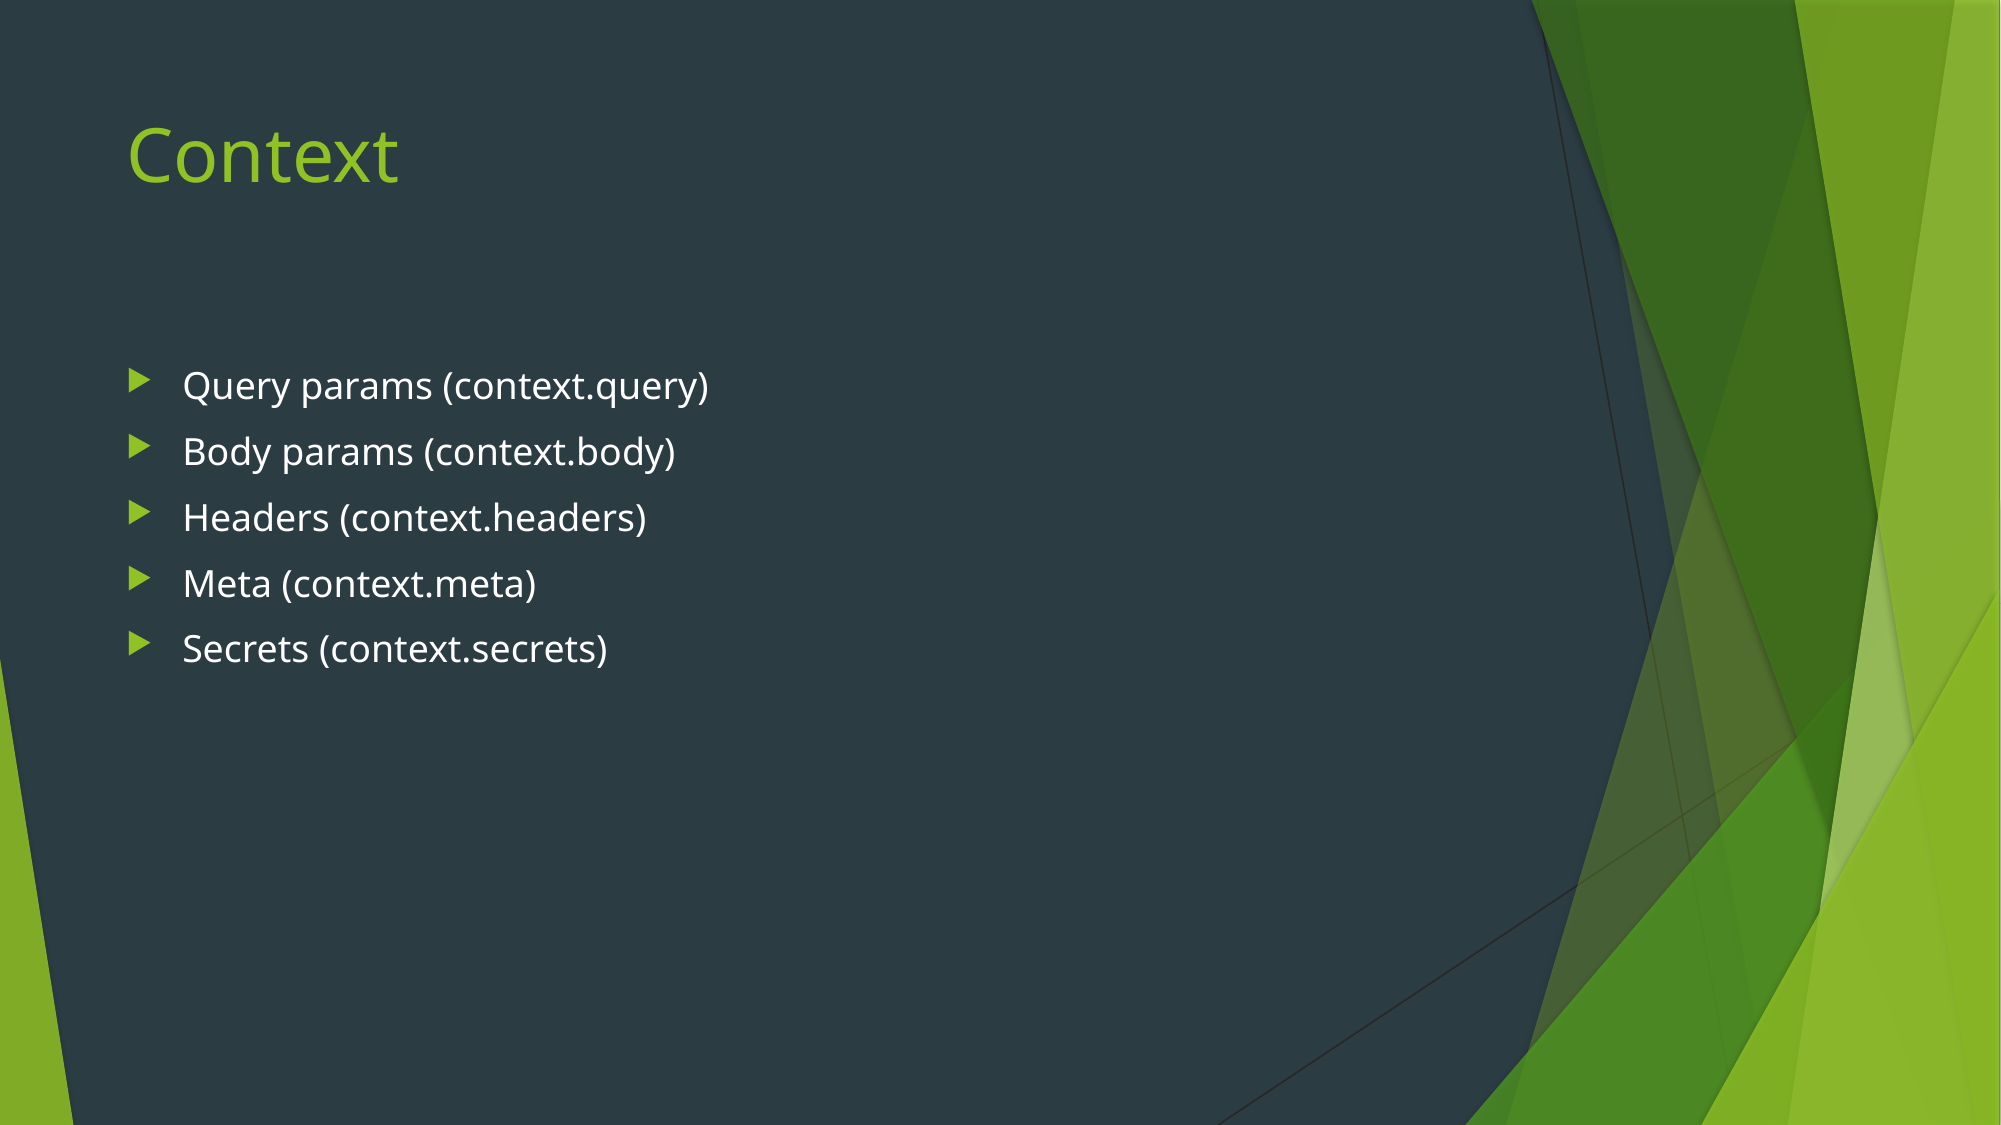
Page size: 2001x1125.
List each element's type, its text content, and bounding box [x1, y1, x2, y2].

title Context [111, 99, 1522, 317]
list Query params (context.query) Body params (context.body) Headers (context.headers) Meta (context.meta) Secrets (context.secrets) [111, 354, 1522, 992]
